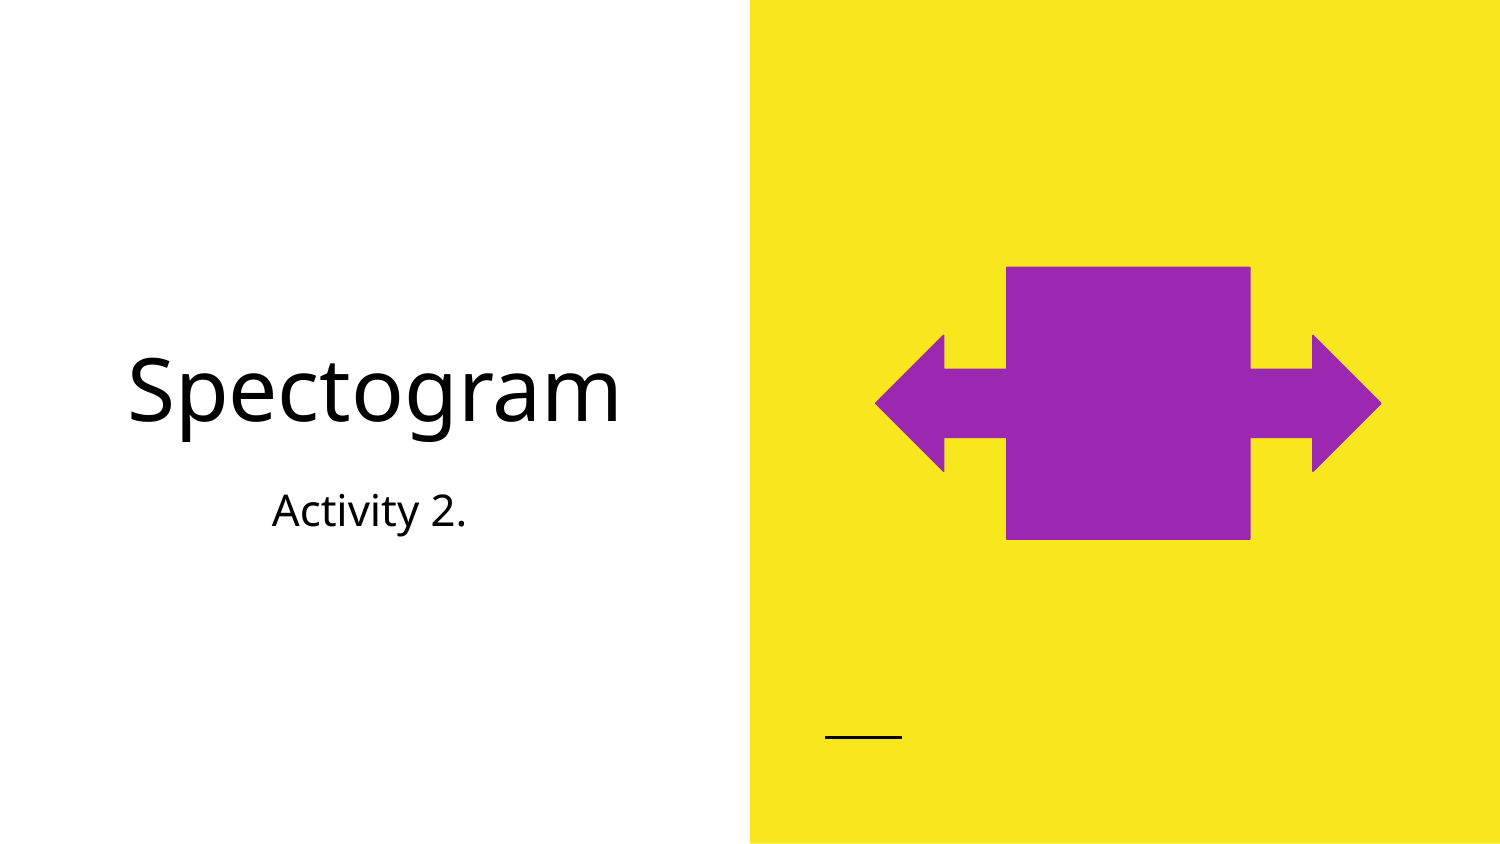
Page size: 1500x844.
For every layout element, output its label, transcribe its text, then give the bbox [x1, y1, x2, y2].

subtitle Activity 2. [43, 467, 708, 689]
text_box [875, 267, 1381, 540]
title Spectogram [43, 160, 708, 454]
